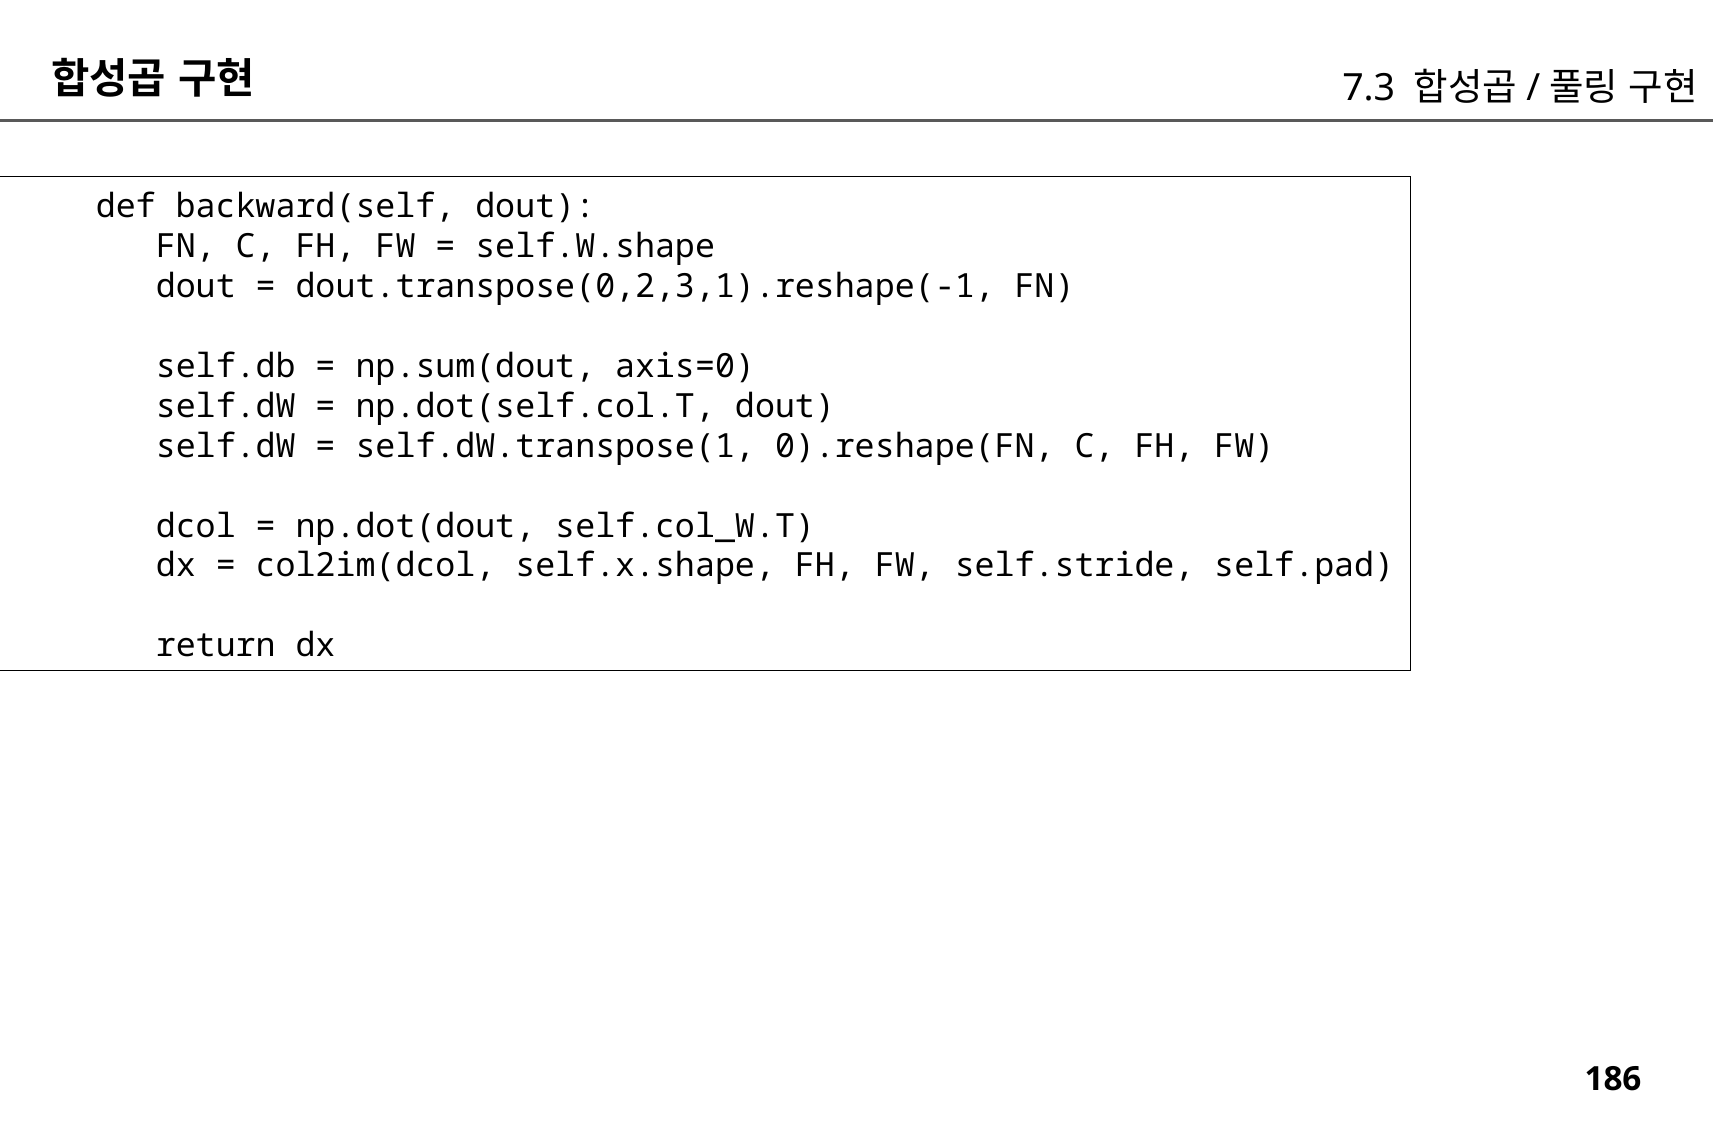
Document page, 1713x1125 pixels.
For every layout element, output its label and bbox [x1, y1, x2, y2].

text_box [0, 176, 1411, 671]
text_box [11, 13, 803, 105]
text_box [916, 44, 1713, 111]
